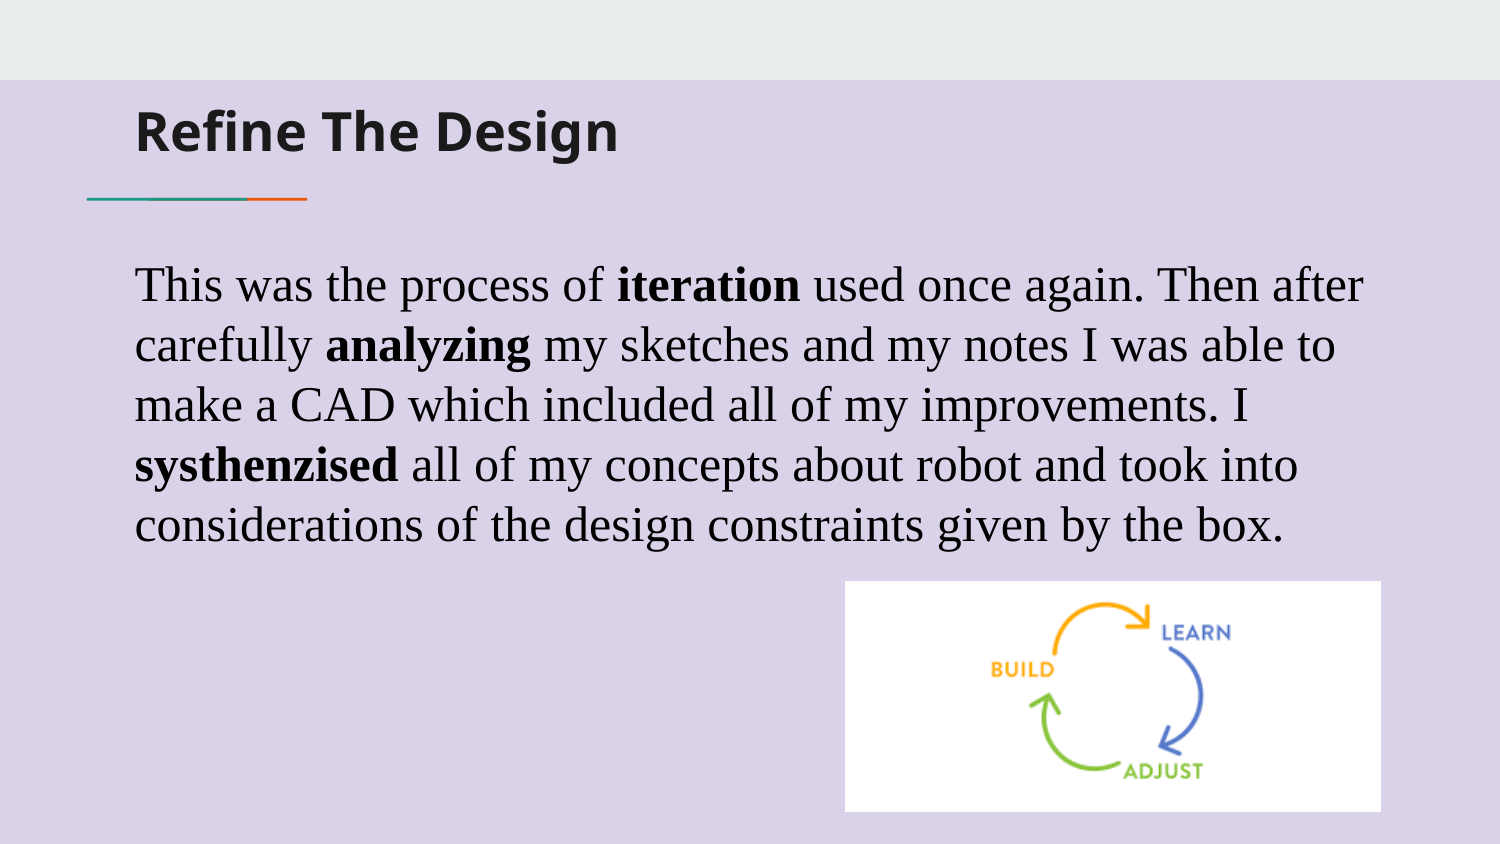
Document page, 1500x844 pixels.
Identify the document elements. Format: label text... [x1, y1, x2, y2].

picture [844, 581, 1382, 812]
title Refine The Design [119, 81, 1381, 170]
list This was the process of iteration used once again. Then after carefully analyzing my sketches and my notes I was able to make a CAD which included all of my improvements. I systhenzised all of my concepts about robot and took into considerations of the design constraints given by the box. [119, 236, 1381, 608]
